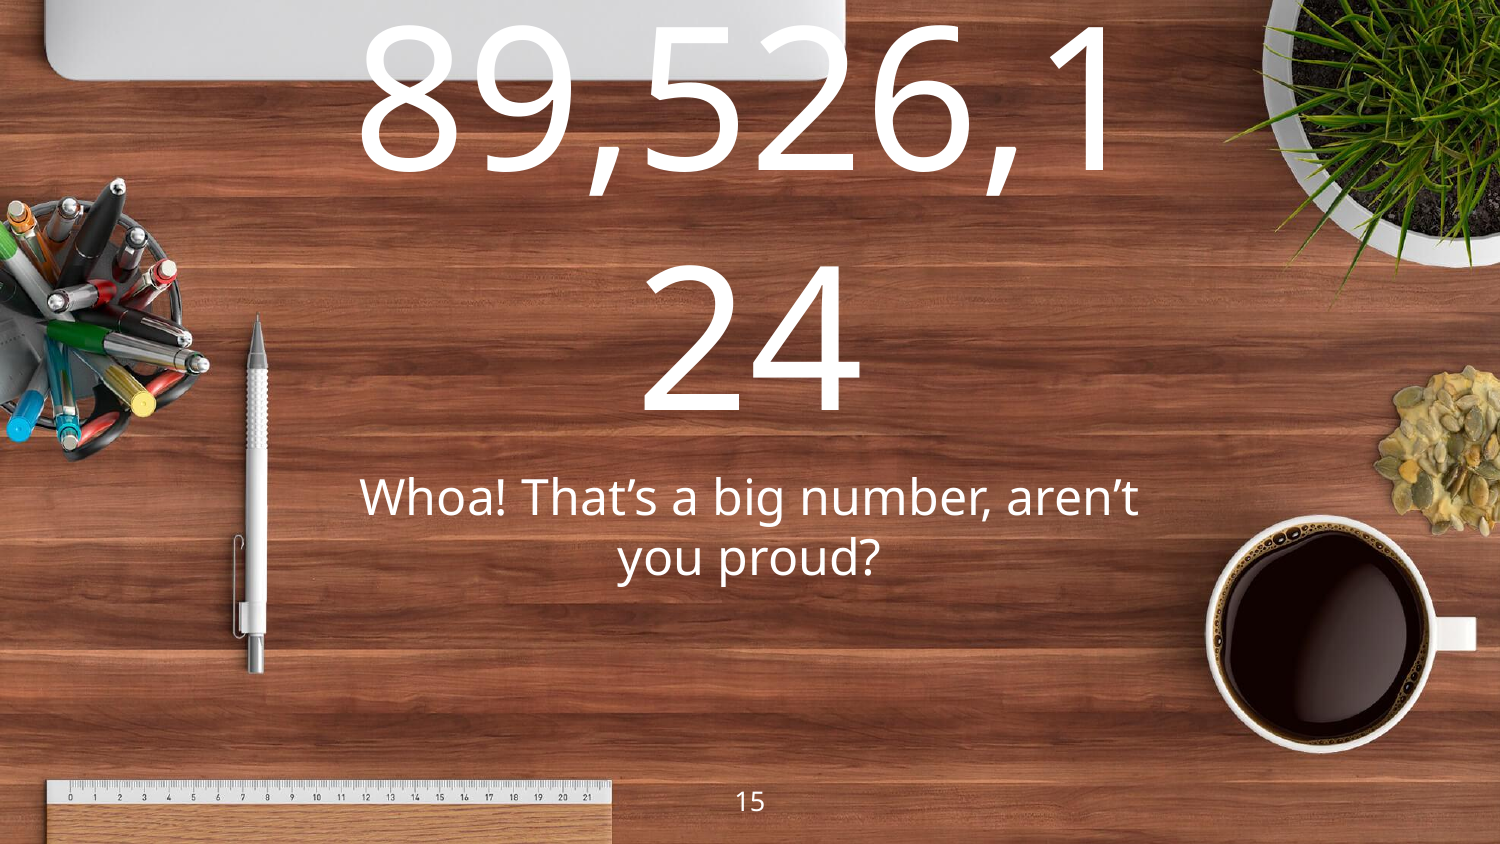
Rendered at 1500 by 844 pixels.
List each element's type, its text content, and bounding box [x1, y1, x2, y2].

slide_number ‹#› [705, 762, 795, 844]
subtitle Whoa! That’s a big number, aren’t you proud? [320, 465, 1180, 595]
picture [0, 0, 1500, 844]
title 89,526,124 [320, 259, 1180, 450]
